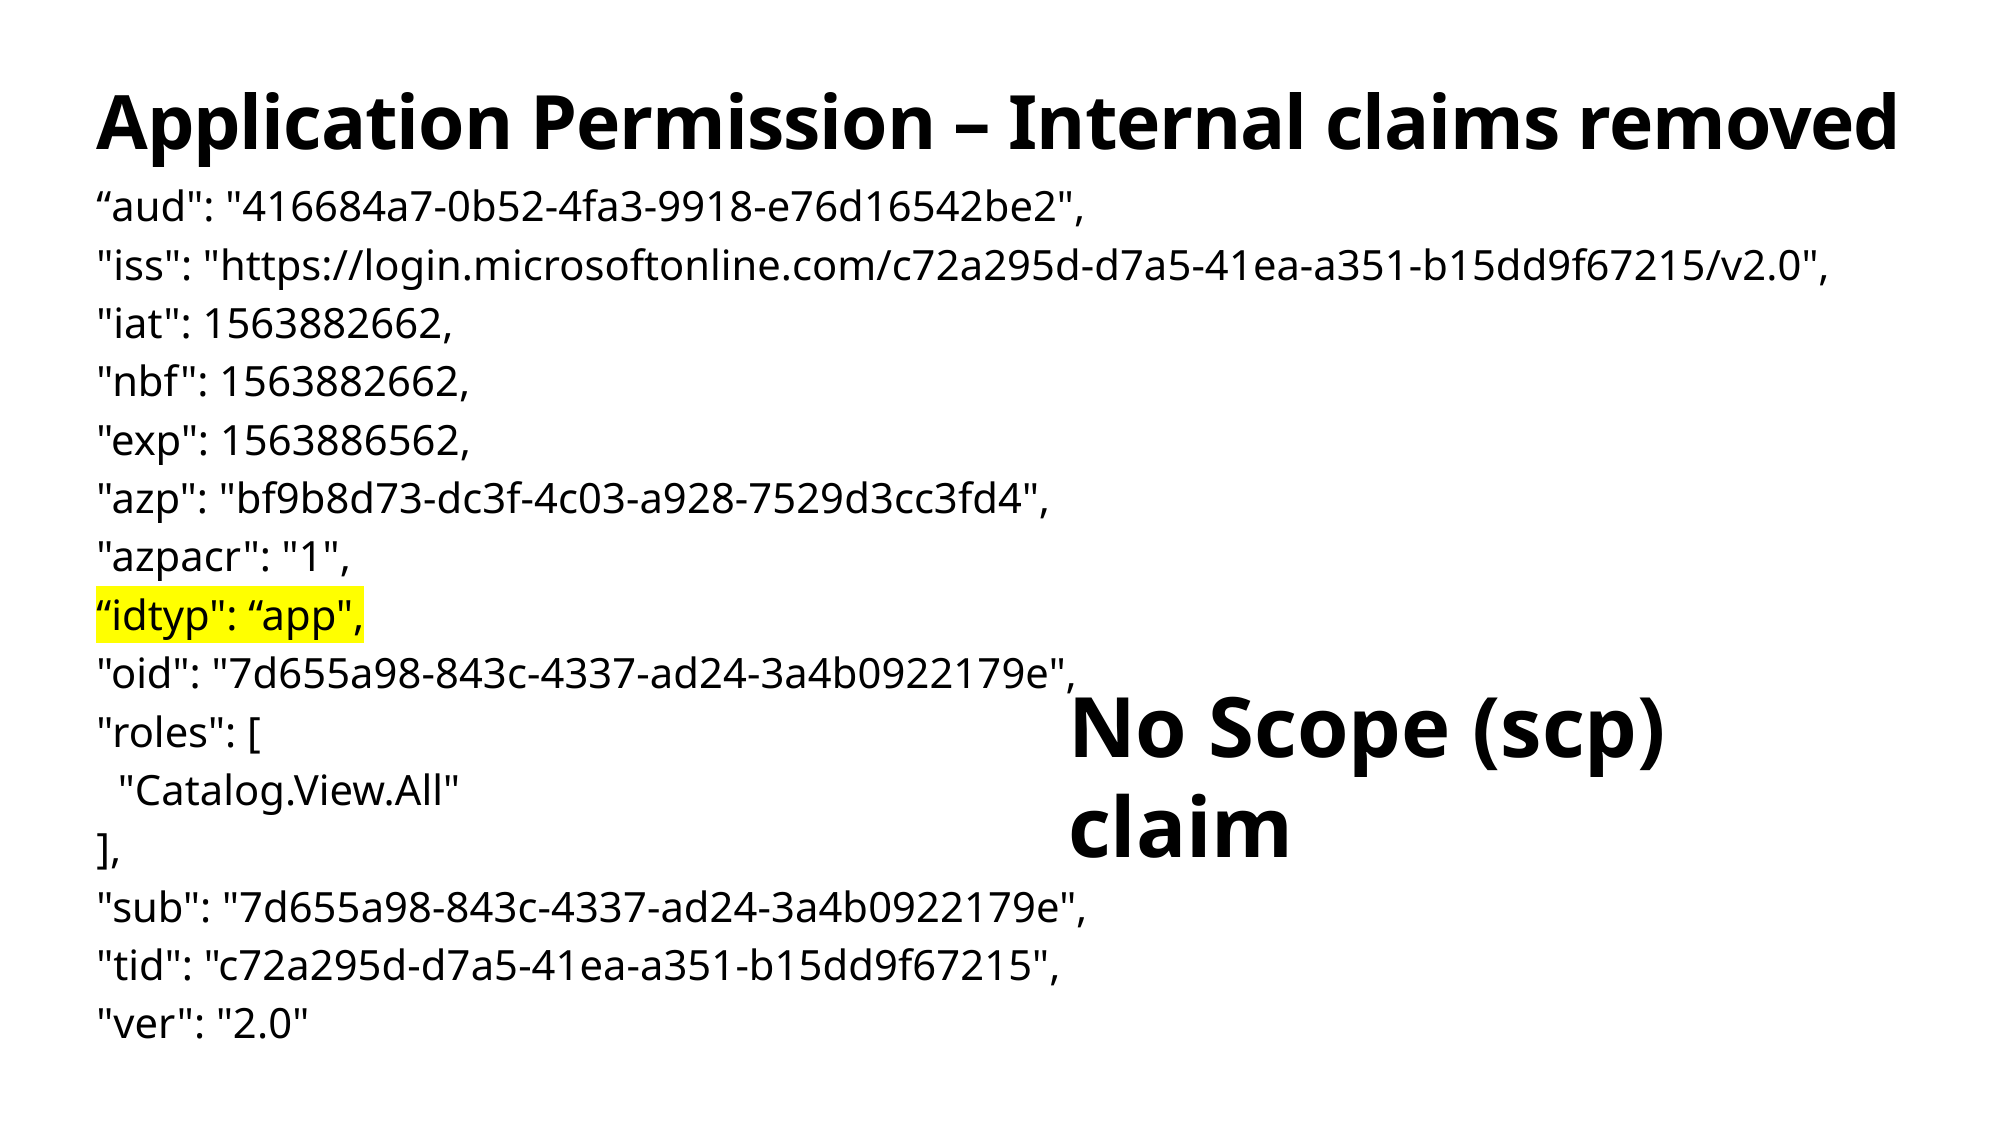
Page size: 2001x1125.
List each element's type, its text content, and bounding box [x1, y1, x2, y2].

list “aud": "416684a7-0b52-4fa3-9918-e76d16542be2", "iss": "https://login.microsoftonline.com/c72a295d-d7a5-41ea-a351-b15dd9f67215/v2.0", "iat": 1563882662, "nbf": 1563882662, "exp": 1563886562, "azp": "bf9b8d73-dc3f-4c03-a928-7529d3cc3fd4", "azpacr": "1", “idtyp": “app", "oid": "7d655a98-843c-4337-ad24-3a4b0922179e", "roles": [ "Catalog.View.All" ], "sub": "7d655a98-843c-4337-ad24-3a4b0922179e", "tid": "c72a295d-d7a5-41ea-a351-b15dd9f67215", "ver": "2.0" [96, 180, 1904, 1079]
text_box No Scope (scp) claim [1068, 674, 1904, 875]
title Application Permission – Internal claims removed [96, 75, 1904, 166]
